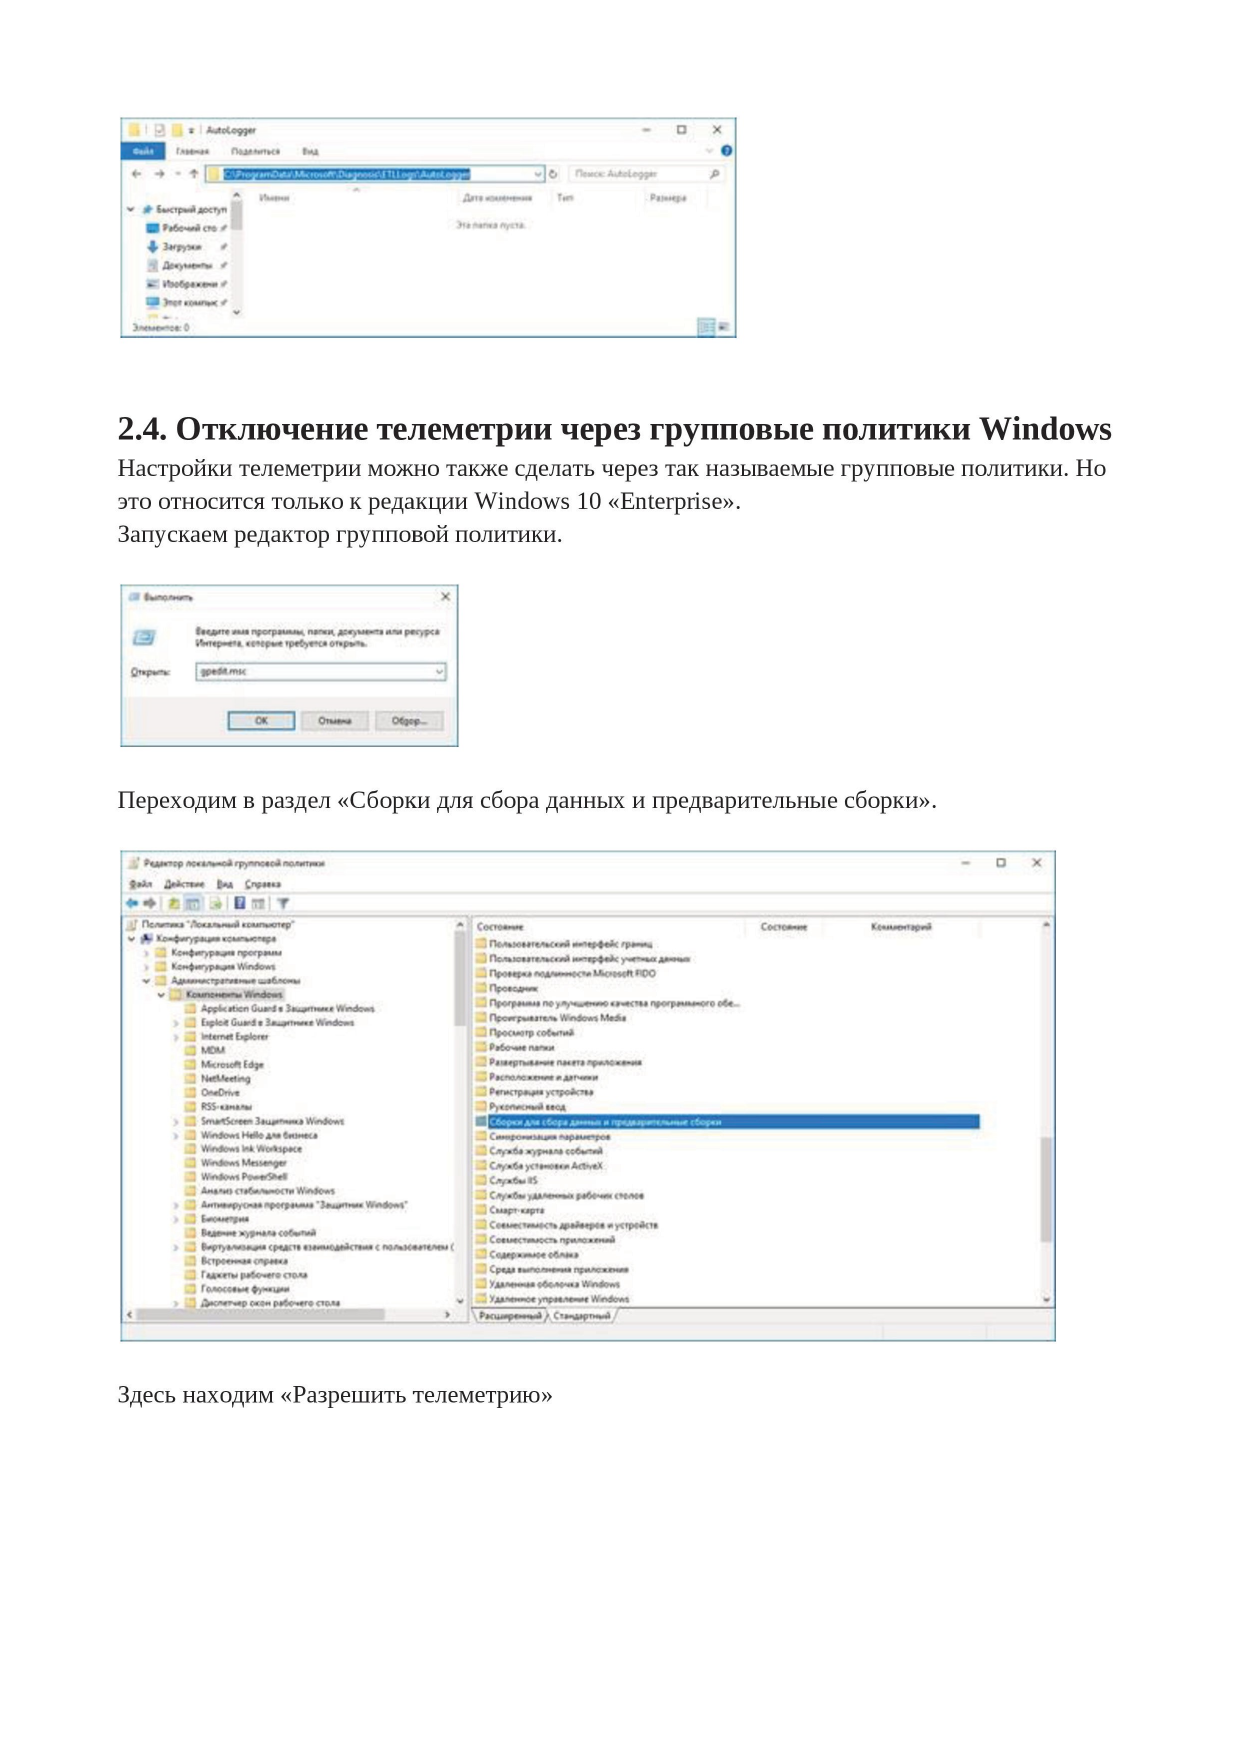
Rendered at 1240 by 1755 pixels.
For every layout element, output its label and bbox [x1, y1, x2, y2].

text_box [0, 0, 1240, 1754]
